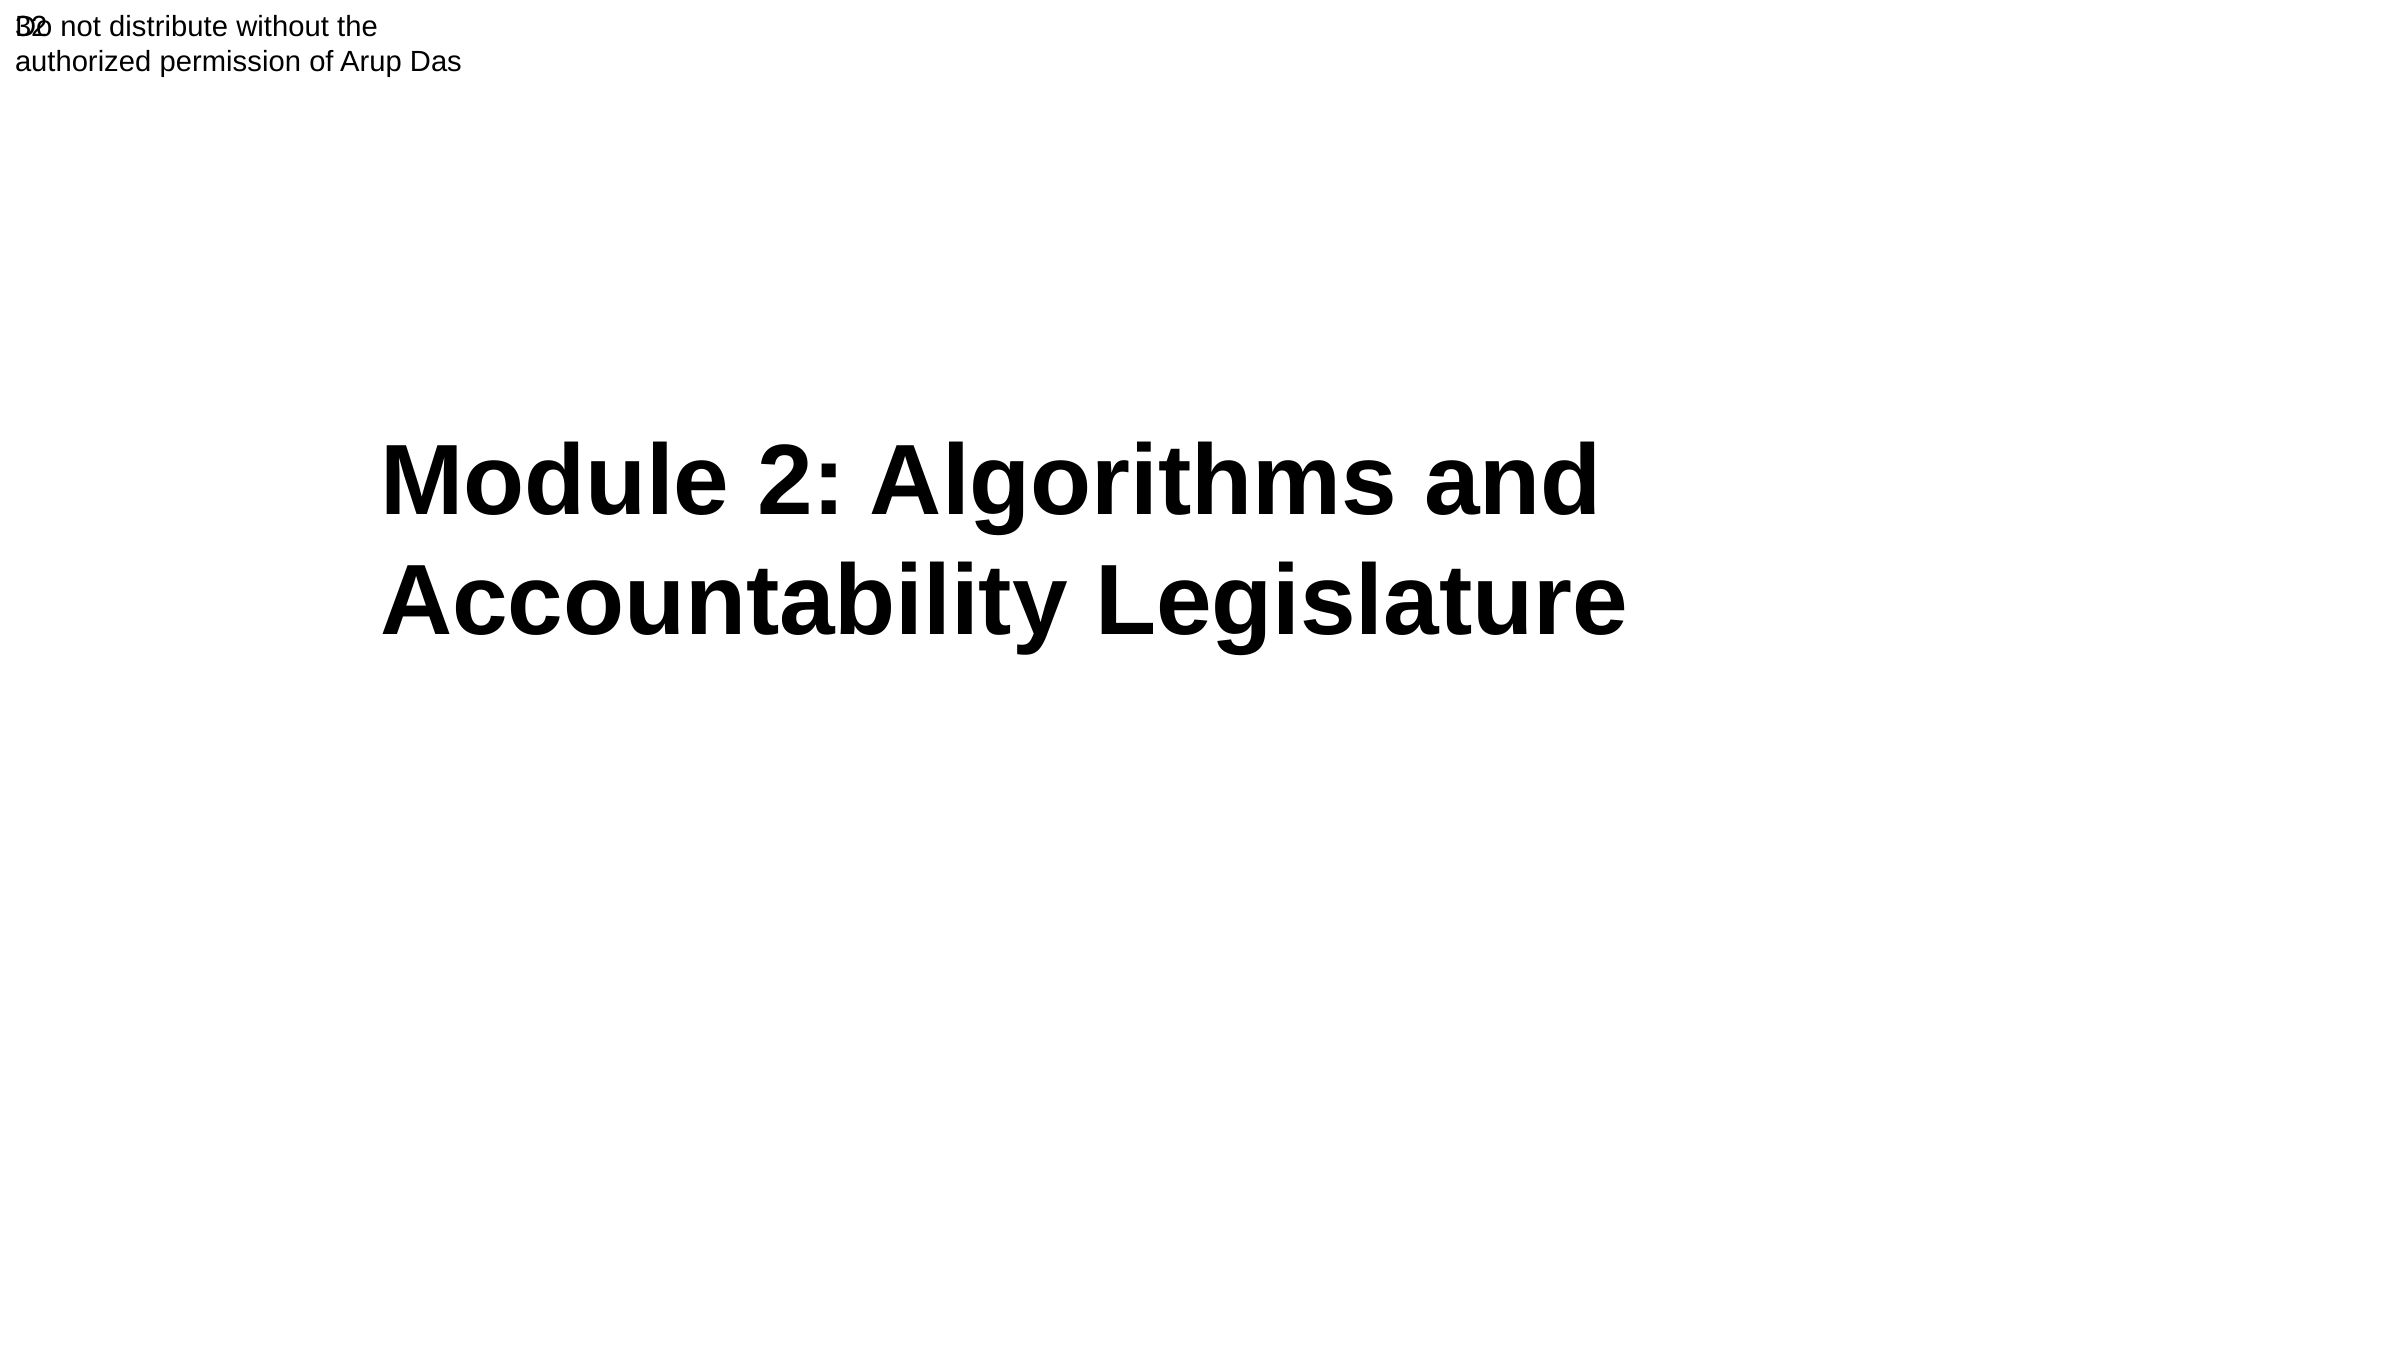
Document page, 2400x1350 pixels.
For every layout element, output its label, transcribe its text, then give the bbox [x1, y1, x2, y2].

footer Do not distribute without the authorized permission of Arup Das [0, 0, 493, 493]
text_box Module 2: Algorithms and Accountability Legislature [380, 393, 2040, 796]
